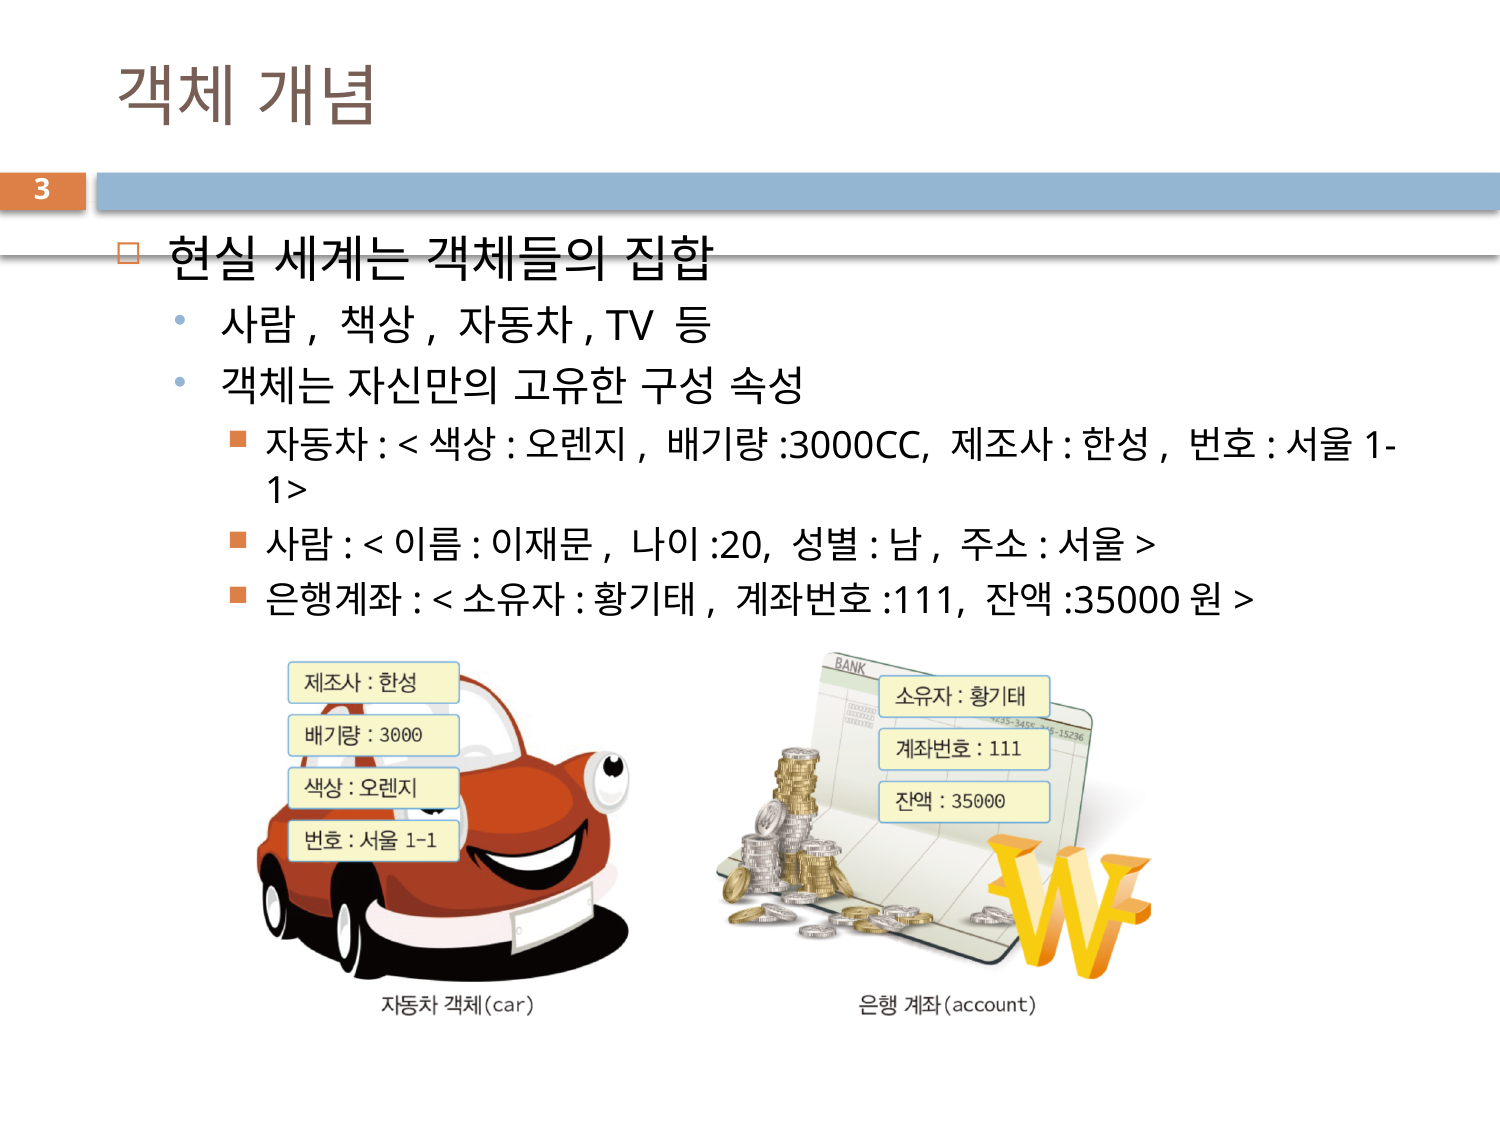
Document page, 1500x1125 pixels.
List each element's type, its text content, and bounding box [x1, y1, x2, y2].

picture [229, 632, 1159, 1035]
list 현실 세계는 객체들의 집합 사람, 책상, 자동차, TV 등 객체는 자신만의 고유한 구성 속성 자동차: <색상:오렌지, 배기량:3000CC, 제조사:한성, 번호:서울1-1> 사람: <이름:이재문, 나이:20, 성별:남, 주소:서울> 은행계좌: <소유자:황기태, 계좌번호:111, 잔액:35000원> [100, 219, 1438, 1047]
slide_number 3 [0, 170, 87, 211]
title 객체 개념 [100, 37, 1438, 149]
